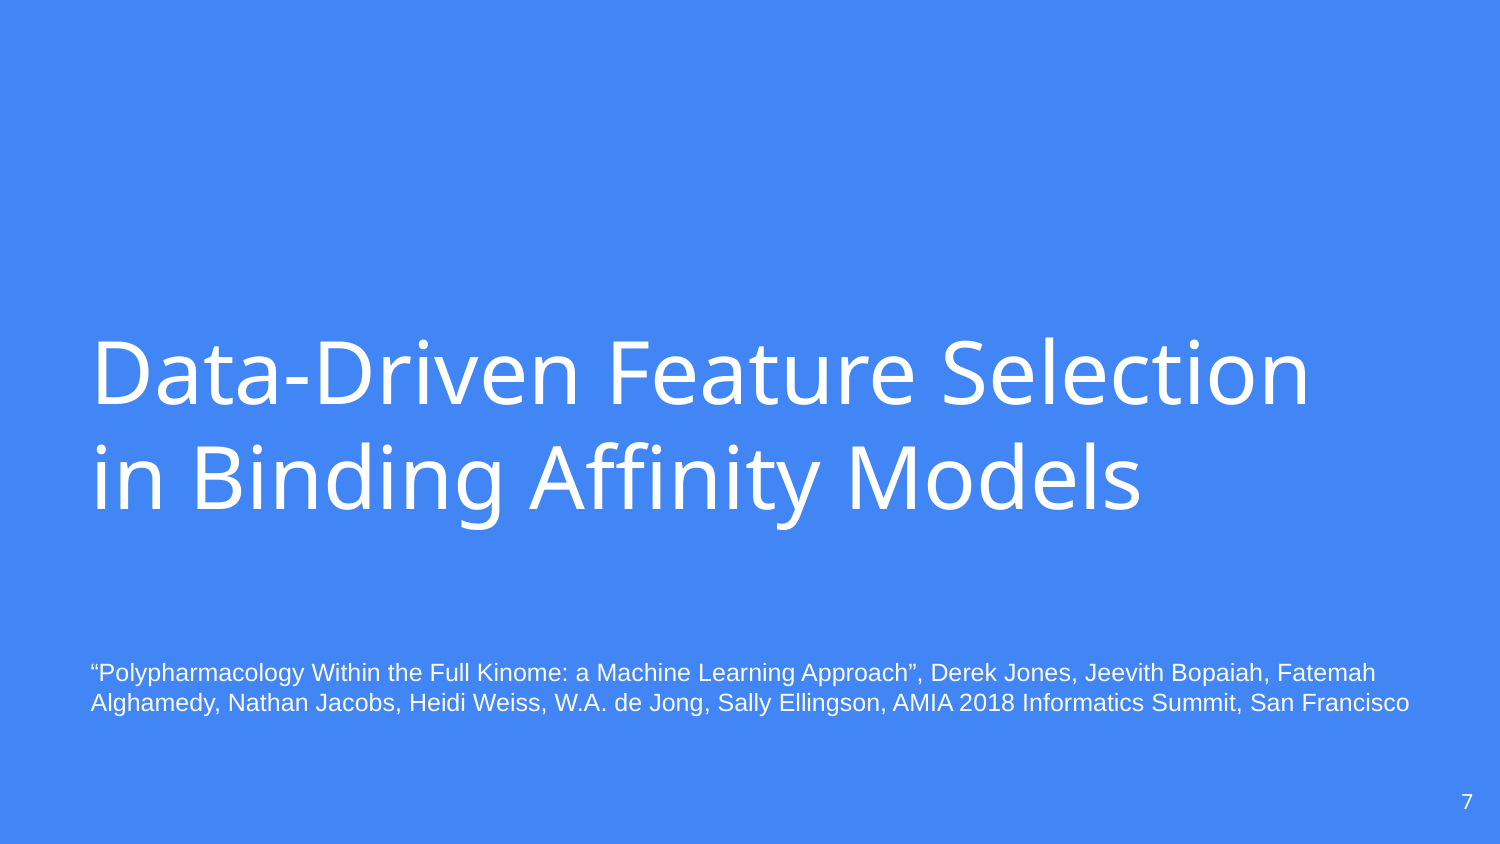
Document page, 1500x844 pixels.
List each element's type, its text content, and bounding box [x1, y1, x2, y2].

slide_number ‹#› [1398, 770, 1489, 835]
text_box “Polypharmacology Within the Full Kinome: a Machine Learning Approach”, Derek Jones, Jeevith Bopaiah, Fatemah Alghamedy, Nathan Jacobs, Heidi Weiss, W.A. de Jong, Sally Ellingson, AMIA 2018 Informatics Summit, San Francisco [75, 641, 1437, 771]
title Data-Driven Feature Selection in Binding Affinity Models [75, 338, 1425, 505]
